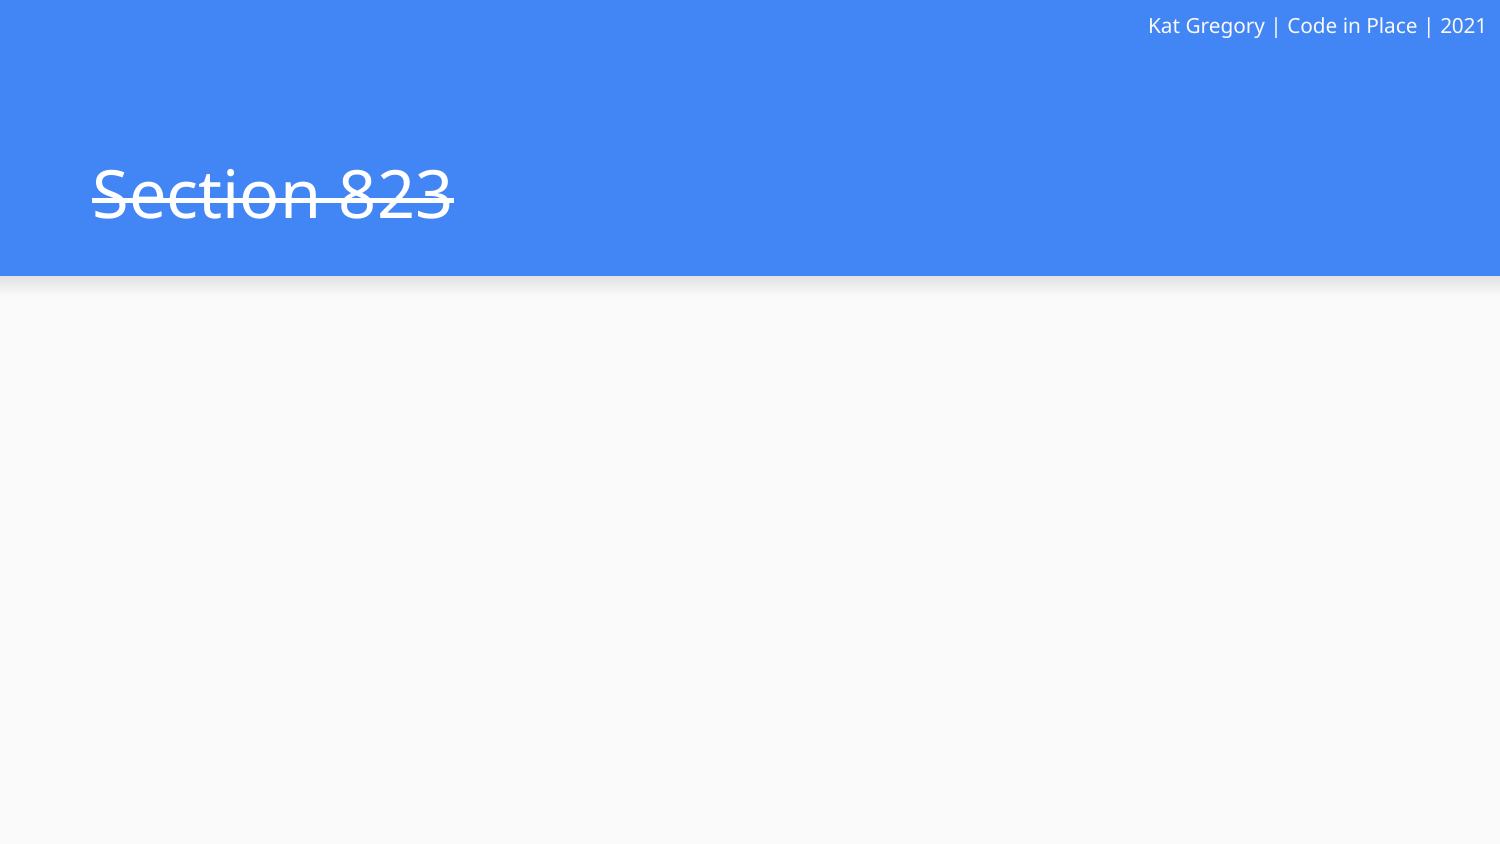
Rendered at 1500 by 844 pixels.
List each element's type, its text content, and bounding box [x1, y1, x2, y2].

text_box Kat Gregory | Code in Place | 2021 [2, 0, 1500, 40]
title Section 823 [77, 121, 1427, 248]
